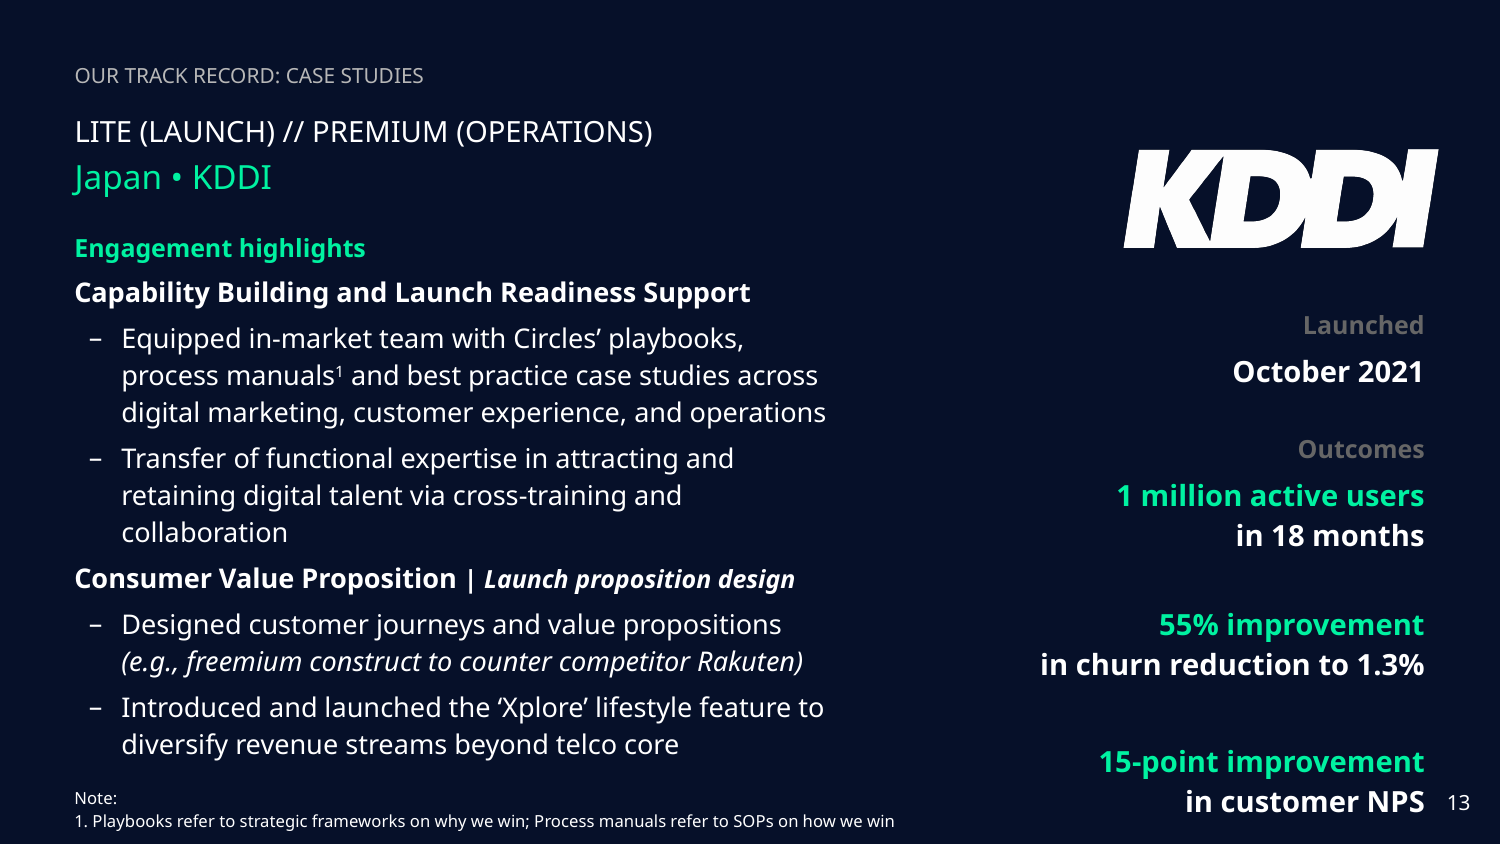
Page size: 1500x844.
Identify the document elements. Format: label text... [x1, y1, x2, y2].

picture [1120, 149, 1441, 250]
text_box ‹#› [1243, 774, 1486, 835]
text_box OUR TRACK RECORD: CASE STUDIES [59, 50, 555, 97]
text_box LITE (LAUNCH) // PREMIUM (OPERATIONS) Japan • KDDI [59, 97, 829, 212]
text_box Engagement highlights Capability Building and Launch Readiness Support Equipped in-market team with Circles’ playbooks, process manuals1 and best practice case studies across digital marketing, customer experience, and operations Transfer of functional expertise in attracting and retaining digital talent via cross-training and collaboration Consumer Value Proposition | Launch proposition design Designed customer journeys and value propositions (e.g., freemium construct to counter competitor Rakuten) Introduced and launched the ‘Xplore’ lifestyle feature to diversify revenue streams beyond telco core [59, 212, 856, 769]
text_box Launched October 2021 [1078, 289, 1440, 403]
text_box Outcomes 1 million active users in 18 months 55% improvement in churn reduction to 1.3% 15-point improvement in customer NPS [1008, 414, 1440, 834]
text_box Note: 1. Playbooks refer to strategic frameworks on why we win; Process manuals refer to SOPs on how we win [59, 769, 1180, 844]
